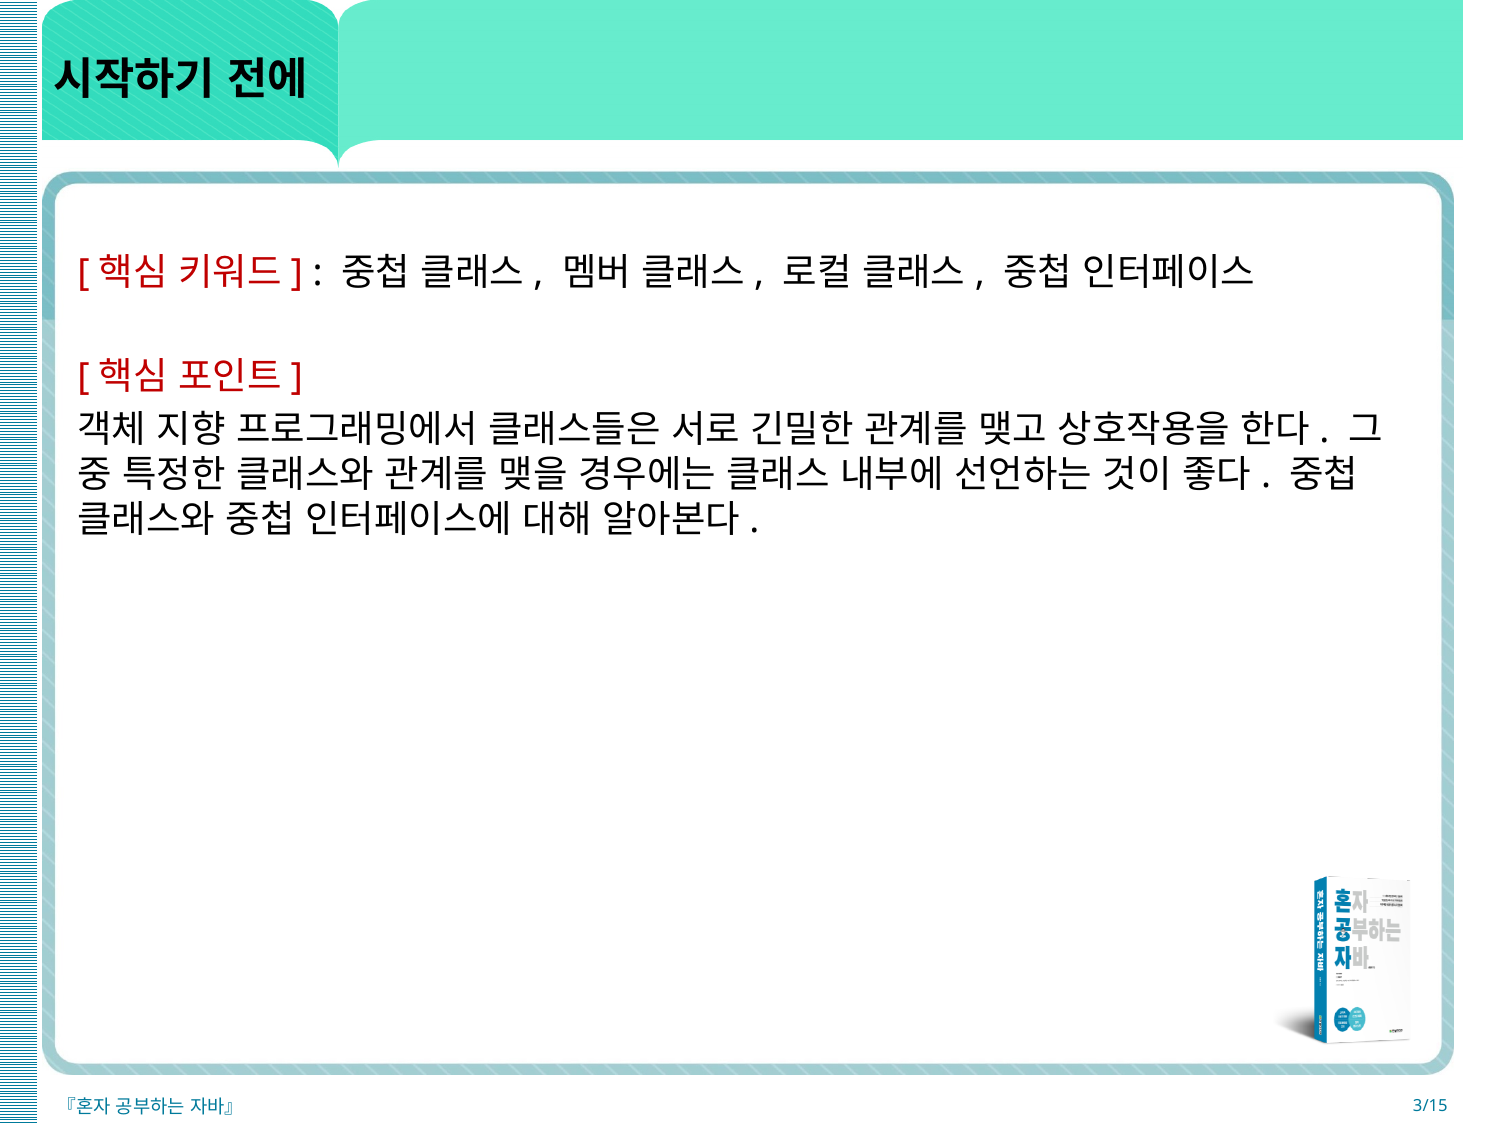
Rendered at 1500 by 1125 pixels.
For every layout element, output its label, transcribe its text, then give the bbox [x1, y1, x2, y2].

title 시작하기 전에 [39, 42, 1280, 138]
picture [42, 0, 1488, 1122]
list [핵심 키워드] : 중첩 클래스, 멤버 클래스, 로컬 클래스, 중첩 인터페이스 [핵심 포인트] 객체 지향 프로그래밍에서 클래스들은 서로 긴밀한 관계를 맺고 상호작용을 한다. 그 중 특정한 클래스와 관계를 맺을 경우에는 클래스 내부에 선언하는 것이 좋다. 중첩 클래스와 중첩 인터페이스에 대해 알아본다. [62, 187, 1438, 1125]
